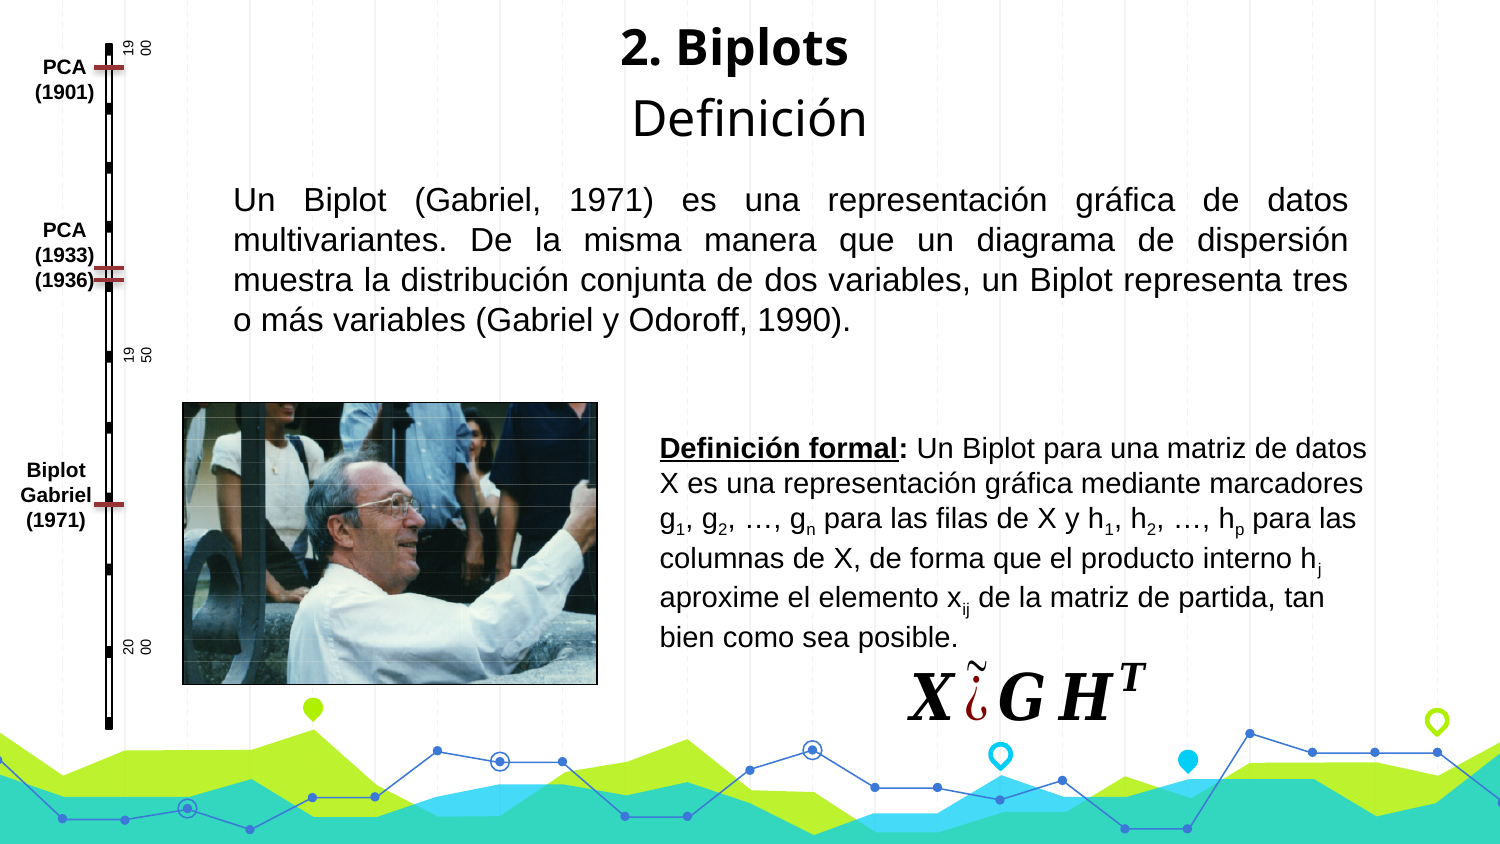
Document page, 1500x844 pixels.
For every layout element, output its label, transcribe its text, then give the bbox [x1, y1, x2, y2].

text_box Biplot Gabriel (1971) [0, 449, 100, 539]
text_box 2. Biplots [383, 0, 1086, 79]
text_box Un Biplot (Gabriel, 1971) es una representación gráfica de datos multivariantes. De la misma manera que un diagrama de dispersión muestra la distribución conjunta de dos variables, un Biplot representa tres o más variables (Gabriel y Odoroff, 1990). [218, 170, 1366, 346]
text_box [105, 19, 161, 730]
text_box Definición [360, 79, 1140, 133]
picture [183, 403, 597, 685]
text_box PCA (1933) (1936) [17, 209, 100, 299]
text_box PCA (1901) [17, 46, 100, 112]
